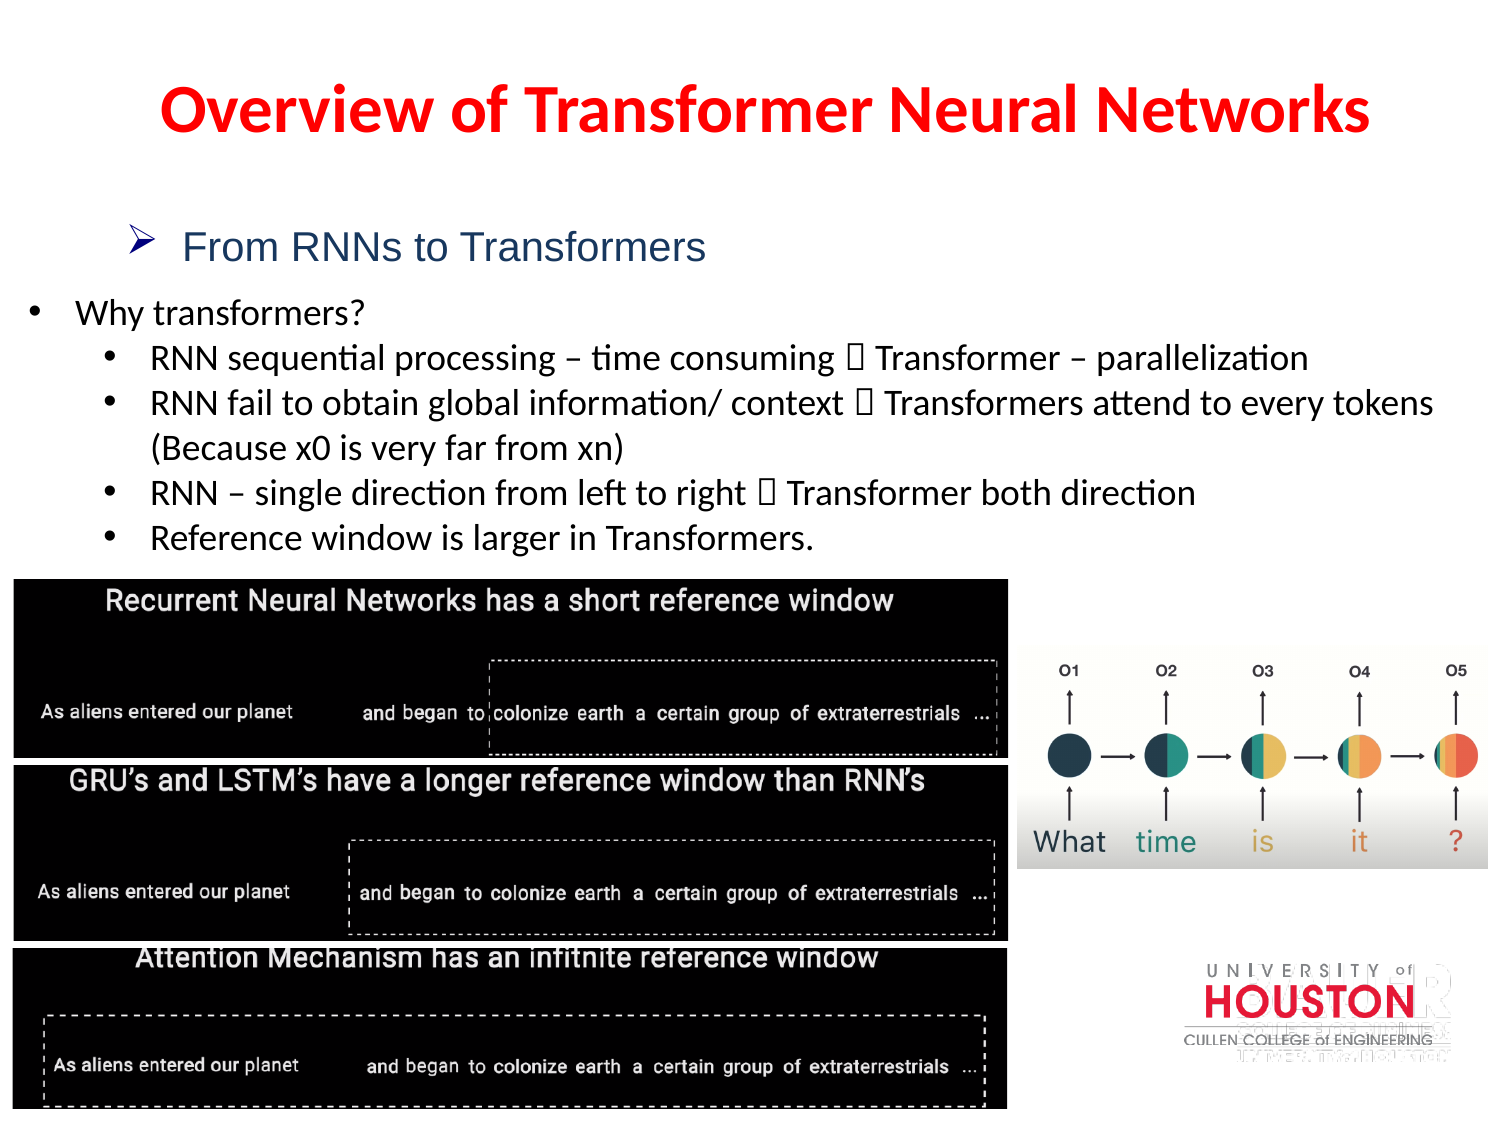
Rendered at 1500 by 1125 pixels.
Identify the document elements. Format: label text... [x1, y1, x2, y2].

text_box From RNNs to Transformers [110, 212, 737, 280]
text_box Why transformers? RNN sequential processing – time consuming  Transformer – parallelization RNN fail to obtain global information/ context  Transformers attend to every tokens (Because x0 is very far from xn) RNN – single direction from left to right  Transformer both direction Reference window is larger in Transformers. [13, 280, 1487, 566]
picture [1016, 645, 1488, 869]
picture [13, 579, 1009, 758]
picture [13, 765, 1009, 941]
text_box Overview of Transformer Neural Networks [143, 56, 1390, 164]
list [12, 948, 1008, 1110]
picture [1183, 963, 1452, 1062]
